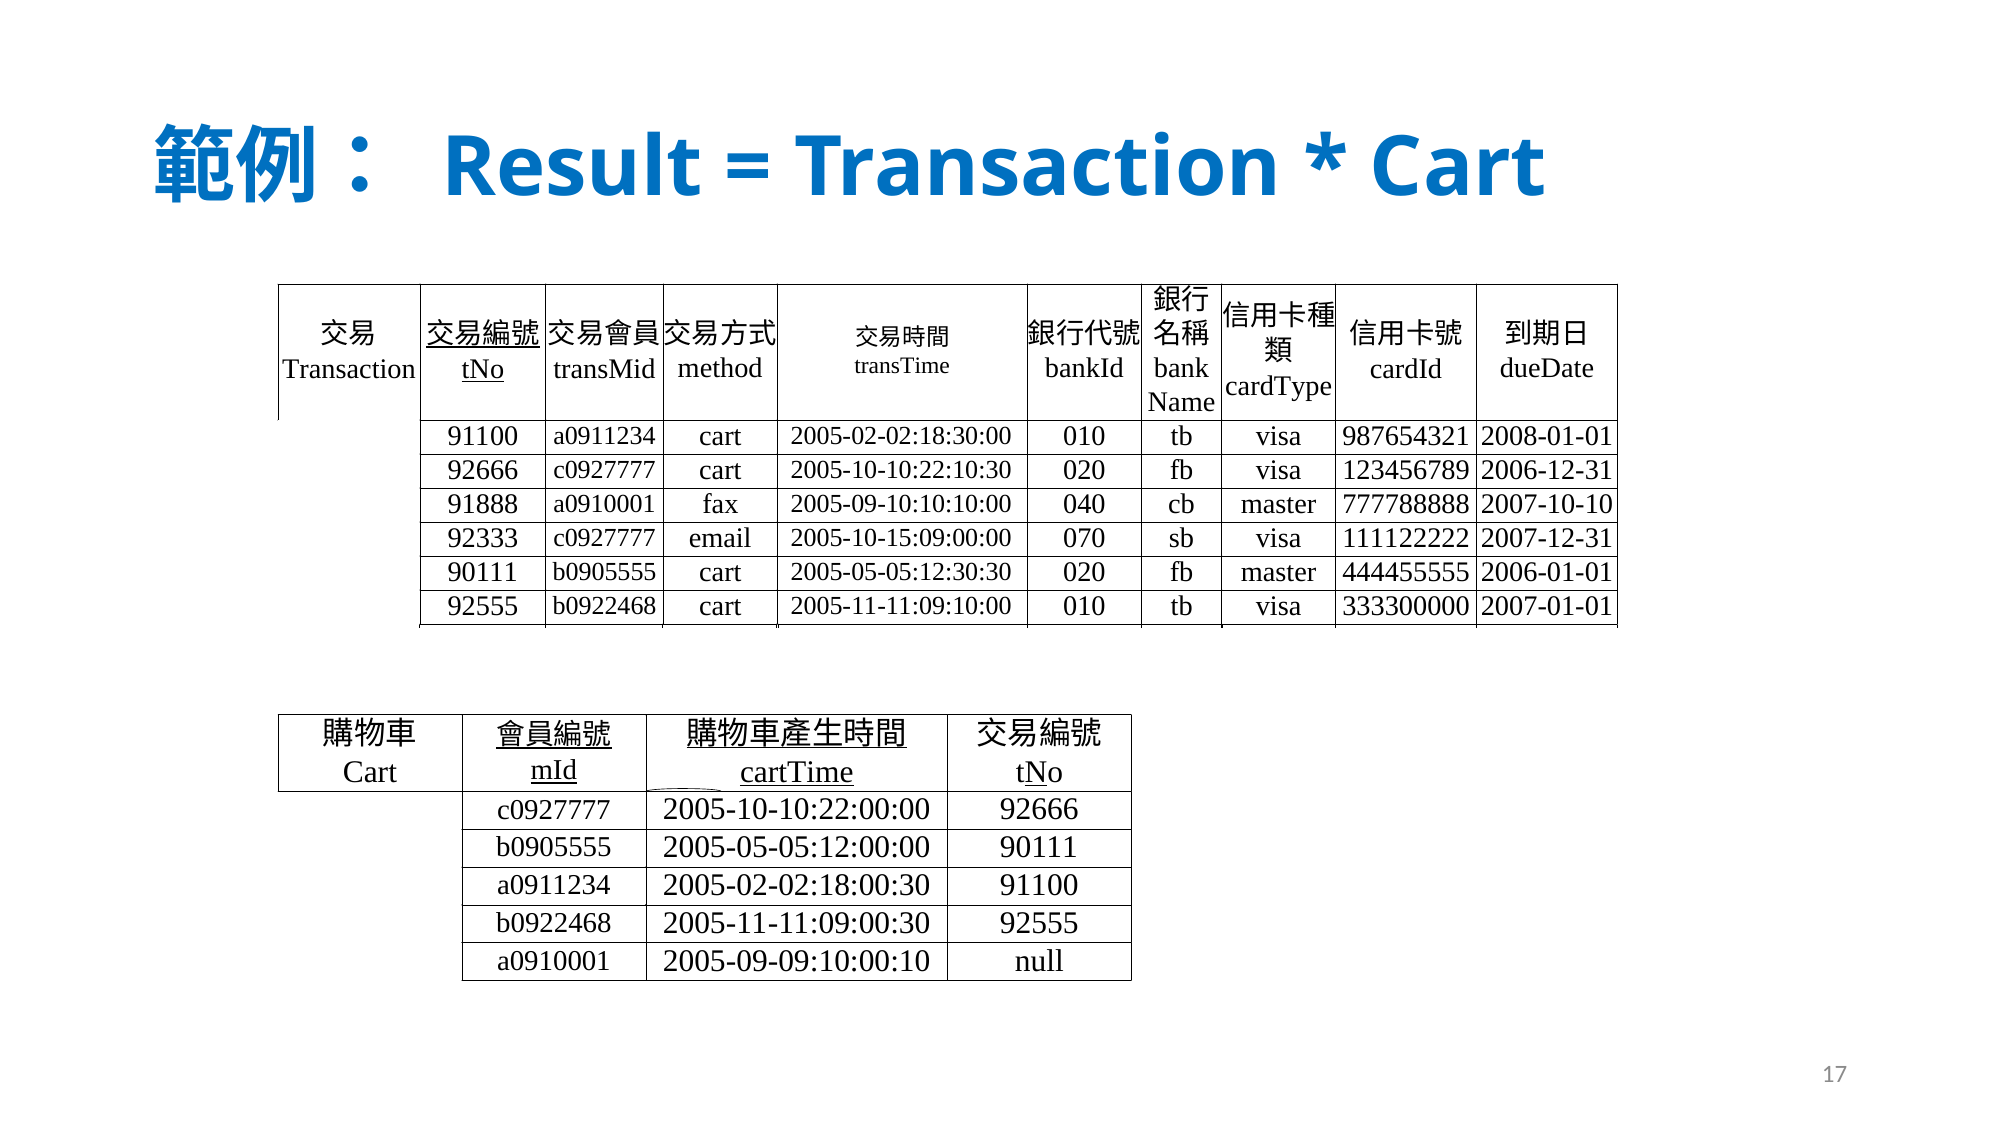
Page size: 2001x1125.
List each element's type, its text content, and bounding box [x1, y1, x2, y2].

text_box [274, 711, 1135, 985]
slide_number 17 [1412, 1042, 1863, 1103]
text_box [274, 277, 1621, 628]
title 範例： Result = Transaction * Cart [137, 59, 1863, 278]
